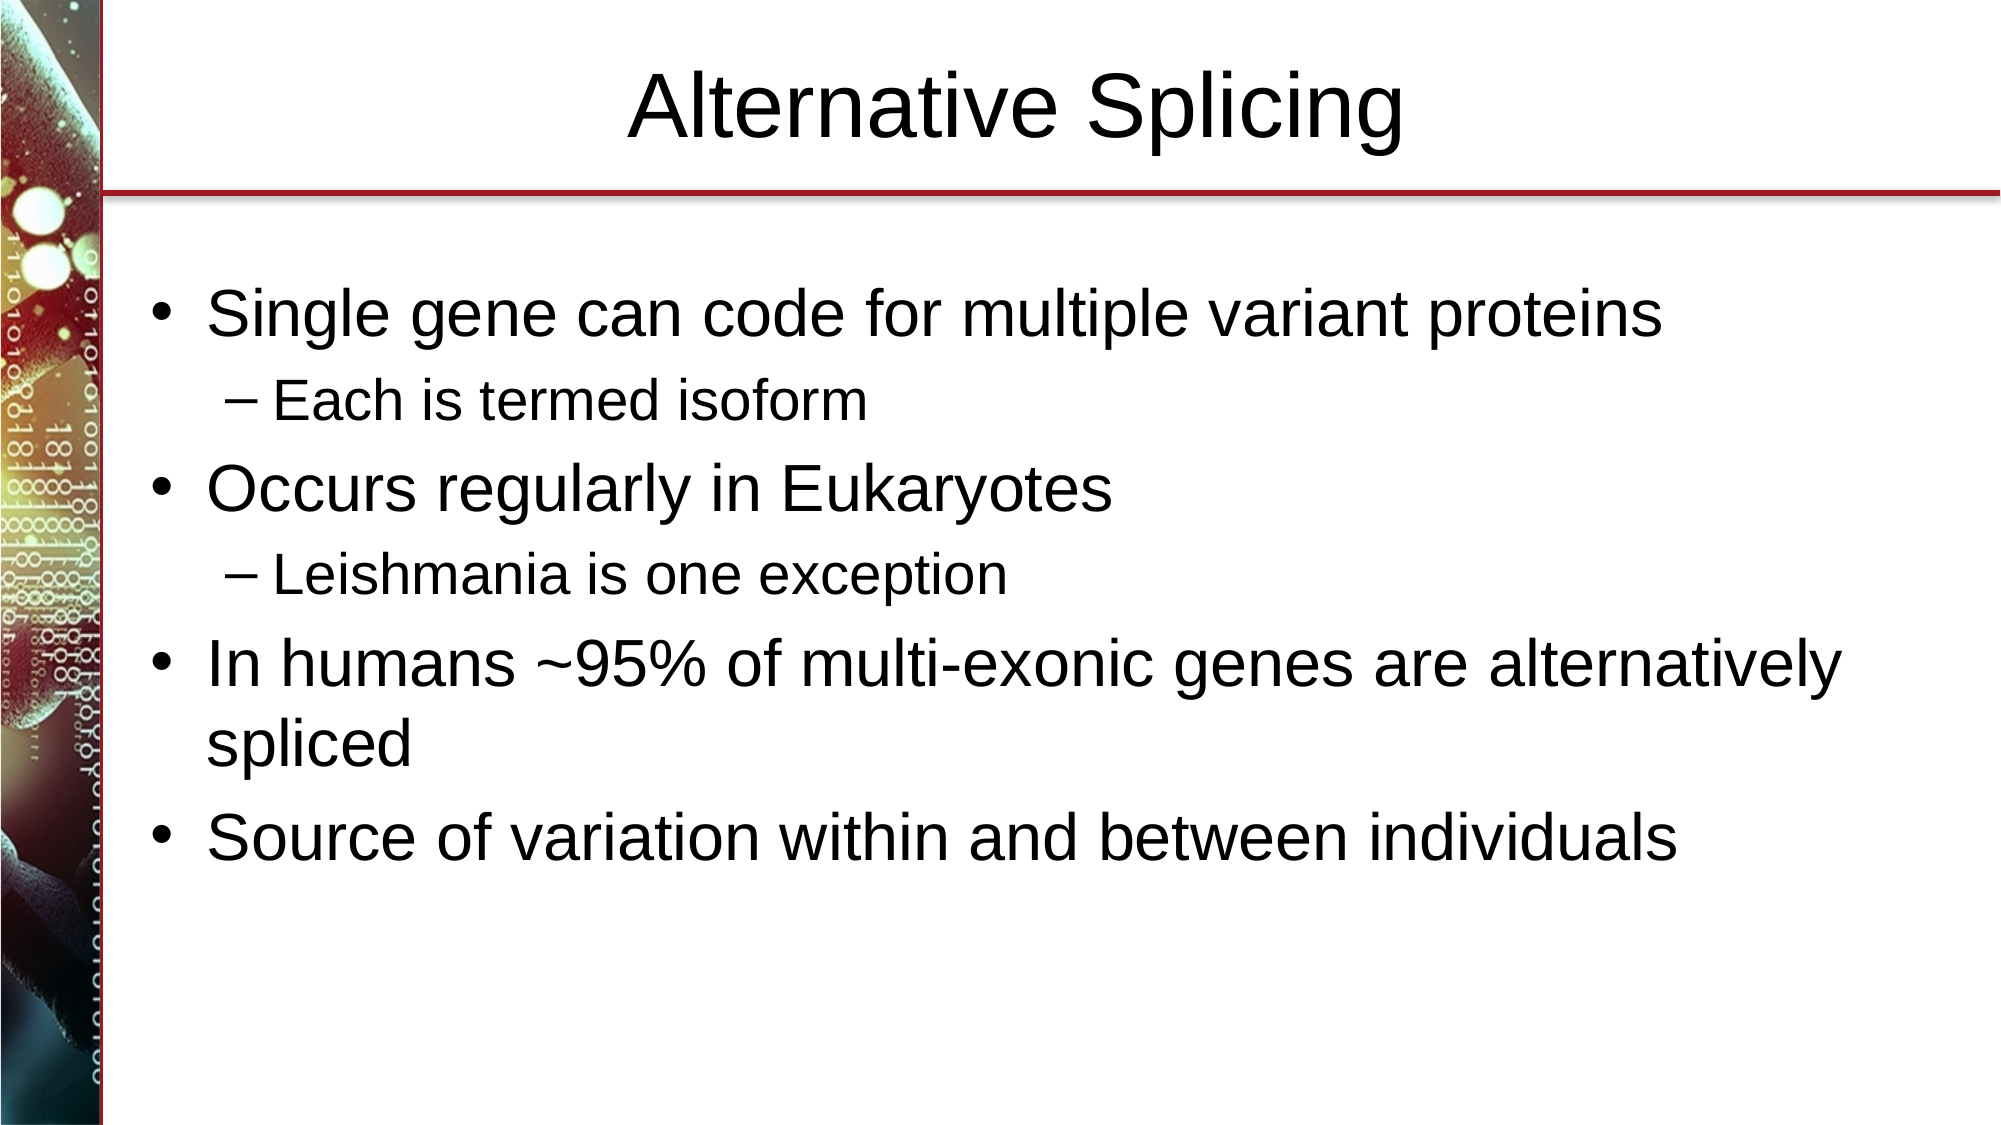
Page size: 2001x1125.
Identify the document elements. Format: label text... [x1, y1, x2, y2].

list Single gene can code for multiple variant proteins Each is termed isoform Occurs regularly in Eukaryotes Leishmania is one exception In humans ~95% of multi-exonic genes are alternatively spliced Source of variation within and between individuals [135, 262, 1900, 1005]
picture [1, 1, 99, 1124]
title Alternative Splicing [135, 31, 1900, 171]
